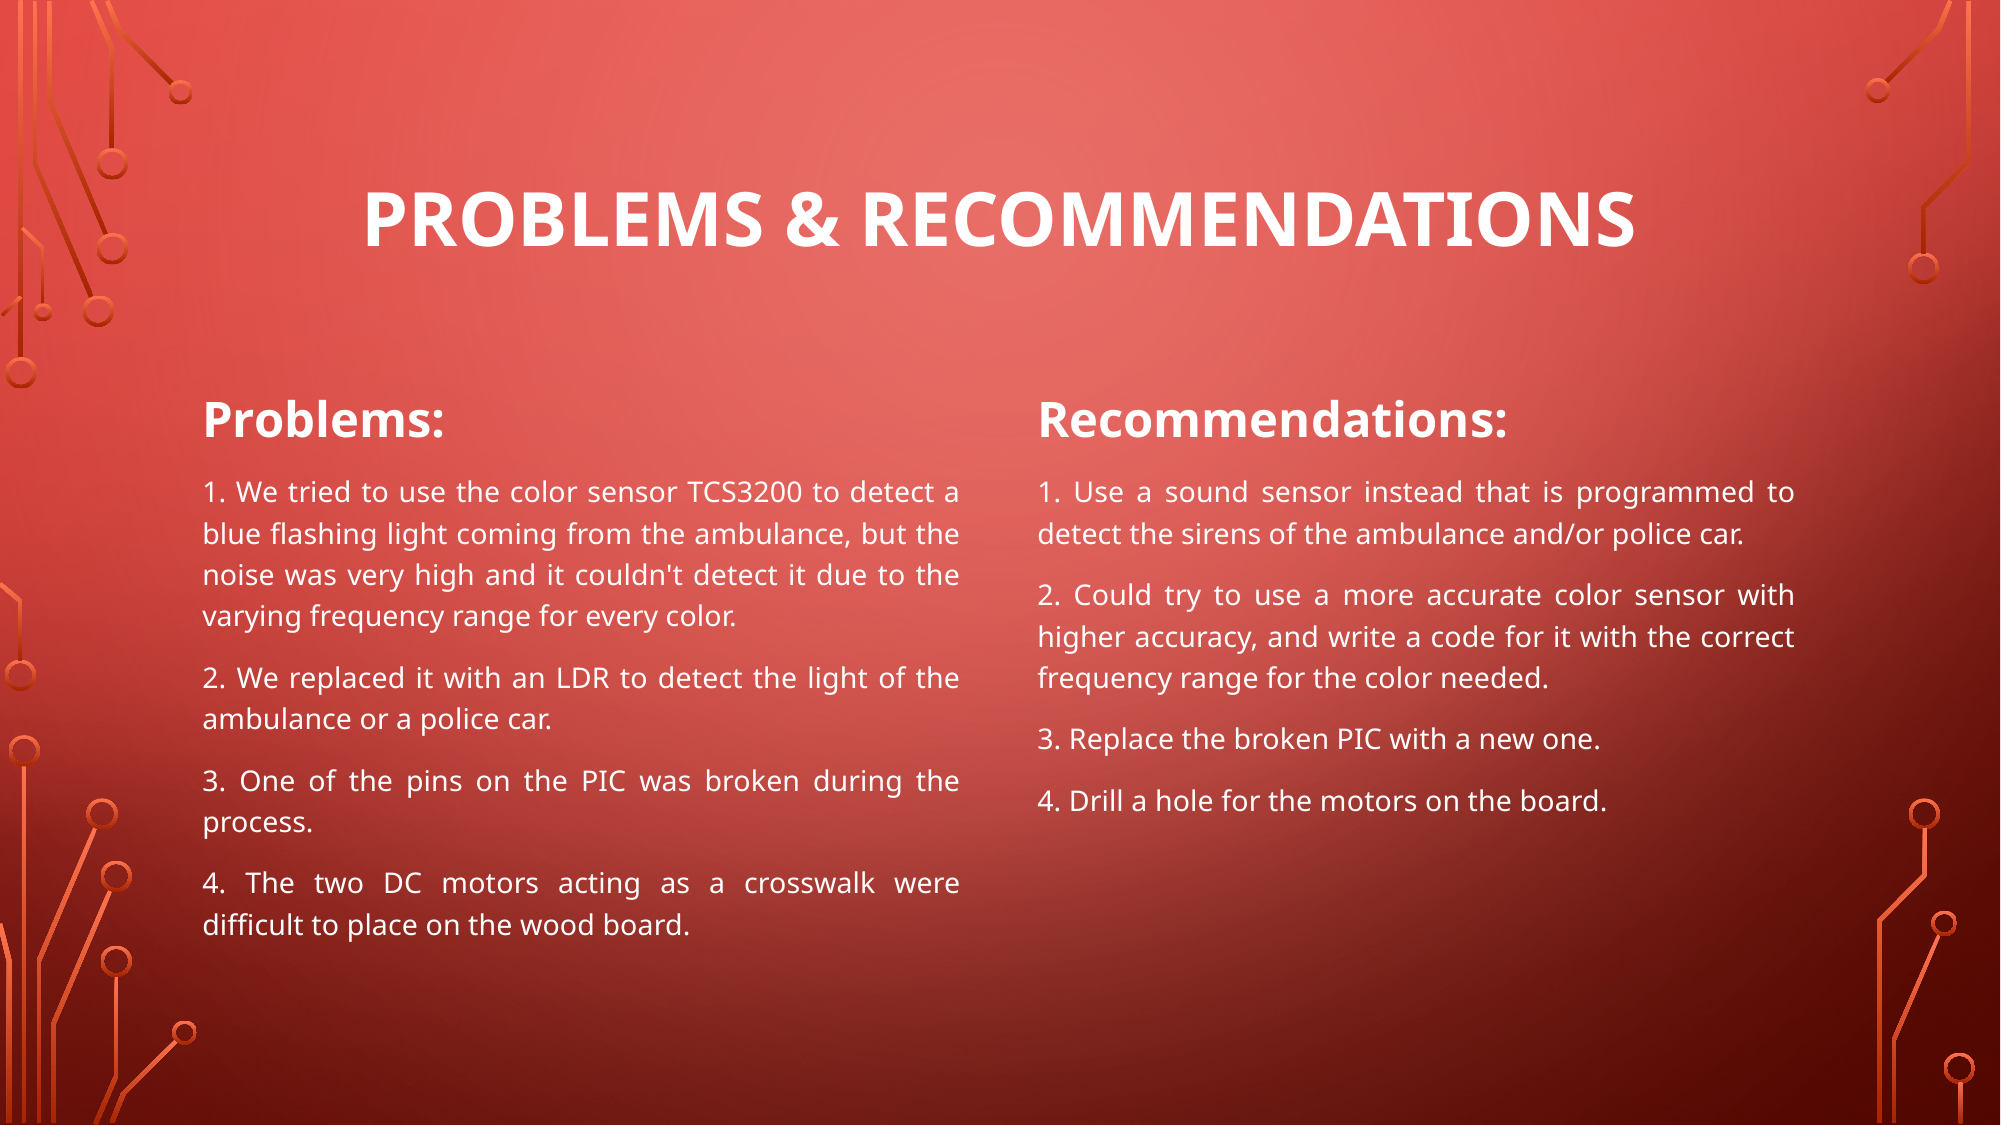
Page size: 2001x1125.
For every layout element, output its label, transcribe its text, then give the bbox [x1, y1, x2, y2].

title Problems & Recommendations [187, 101, 1813, 344]
list Problems: 1. We tried to use the color sensor TCS3200 to detect a blue flashing light coming from the ambulance, but the noise was very high and it couldn't detect it due to the varying frequency range for every color. 2. We replaced it with an LDR to detect the light of the ambulance or a police car. 3. One of the pins on the PIC was broken during the process. 4. The two DC motors acting as a crosswalk were difficult to place on the wood board. Recommendations: 1. Use a sound sensor instead that is programmed to detect the sirens of the ambulance and/or police car. 2. Could try to use a more accurate color sensor with higher accuracy, and write a code for it with the correct frequency range for the color needed. 3. Replace the broken PIC with a new one. 4. Drill a hole for the motors on the board. [187, 369, 1813, 950]
